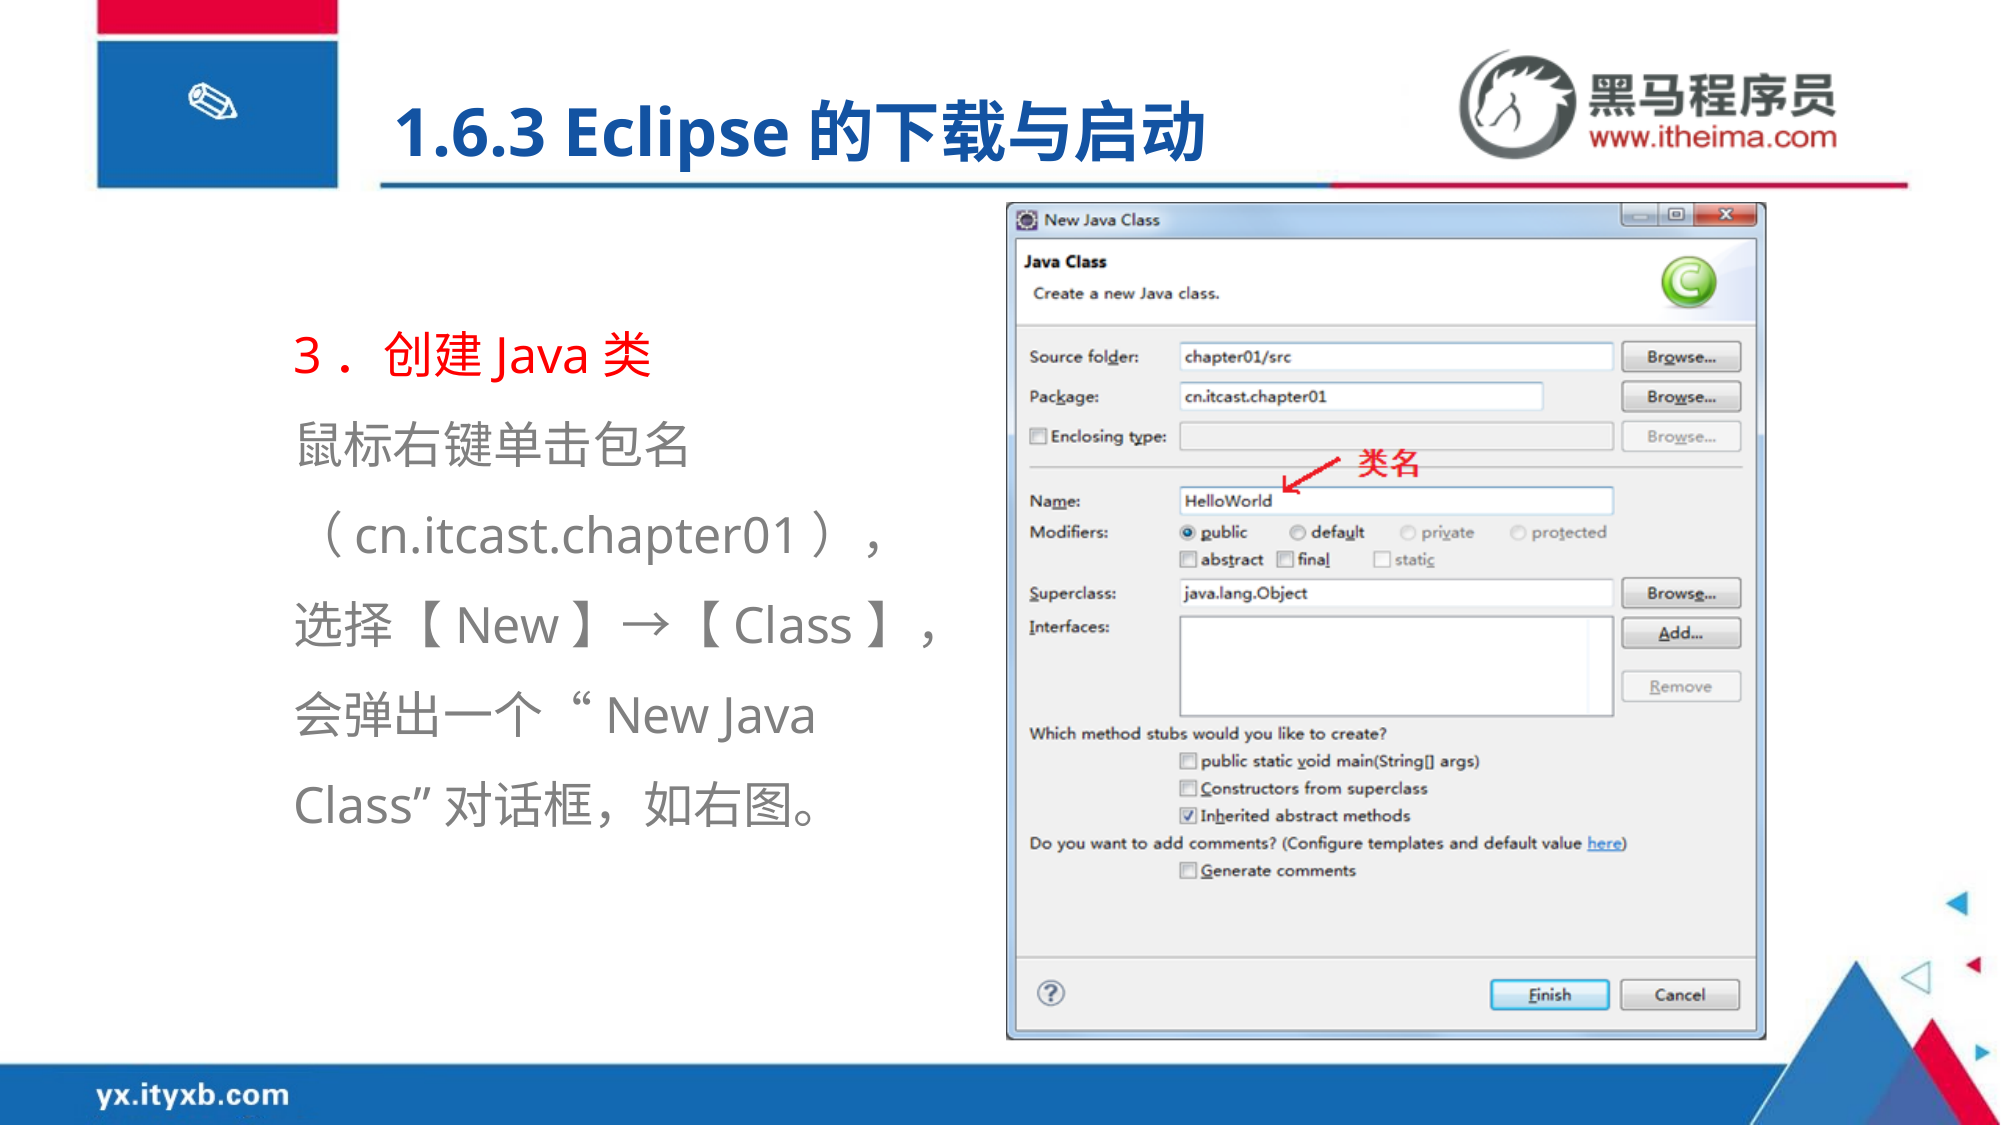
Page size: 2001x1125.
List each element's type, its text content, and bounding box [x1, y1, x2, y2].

picture [0, 0, 2001, 1125]
text_box 1.6.3 Eclipse的下载与启动 [379, 82, 1310, 177]
text_box 3．创建Java类 鼠标右键单击包名（cn.itcast.chapter01），选择【New】→【Class】，会弹出一个“New Java Class”对话框，如右图。 [278, 286, 944, 869]
